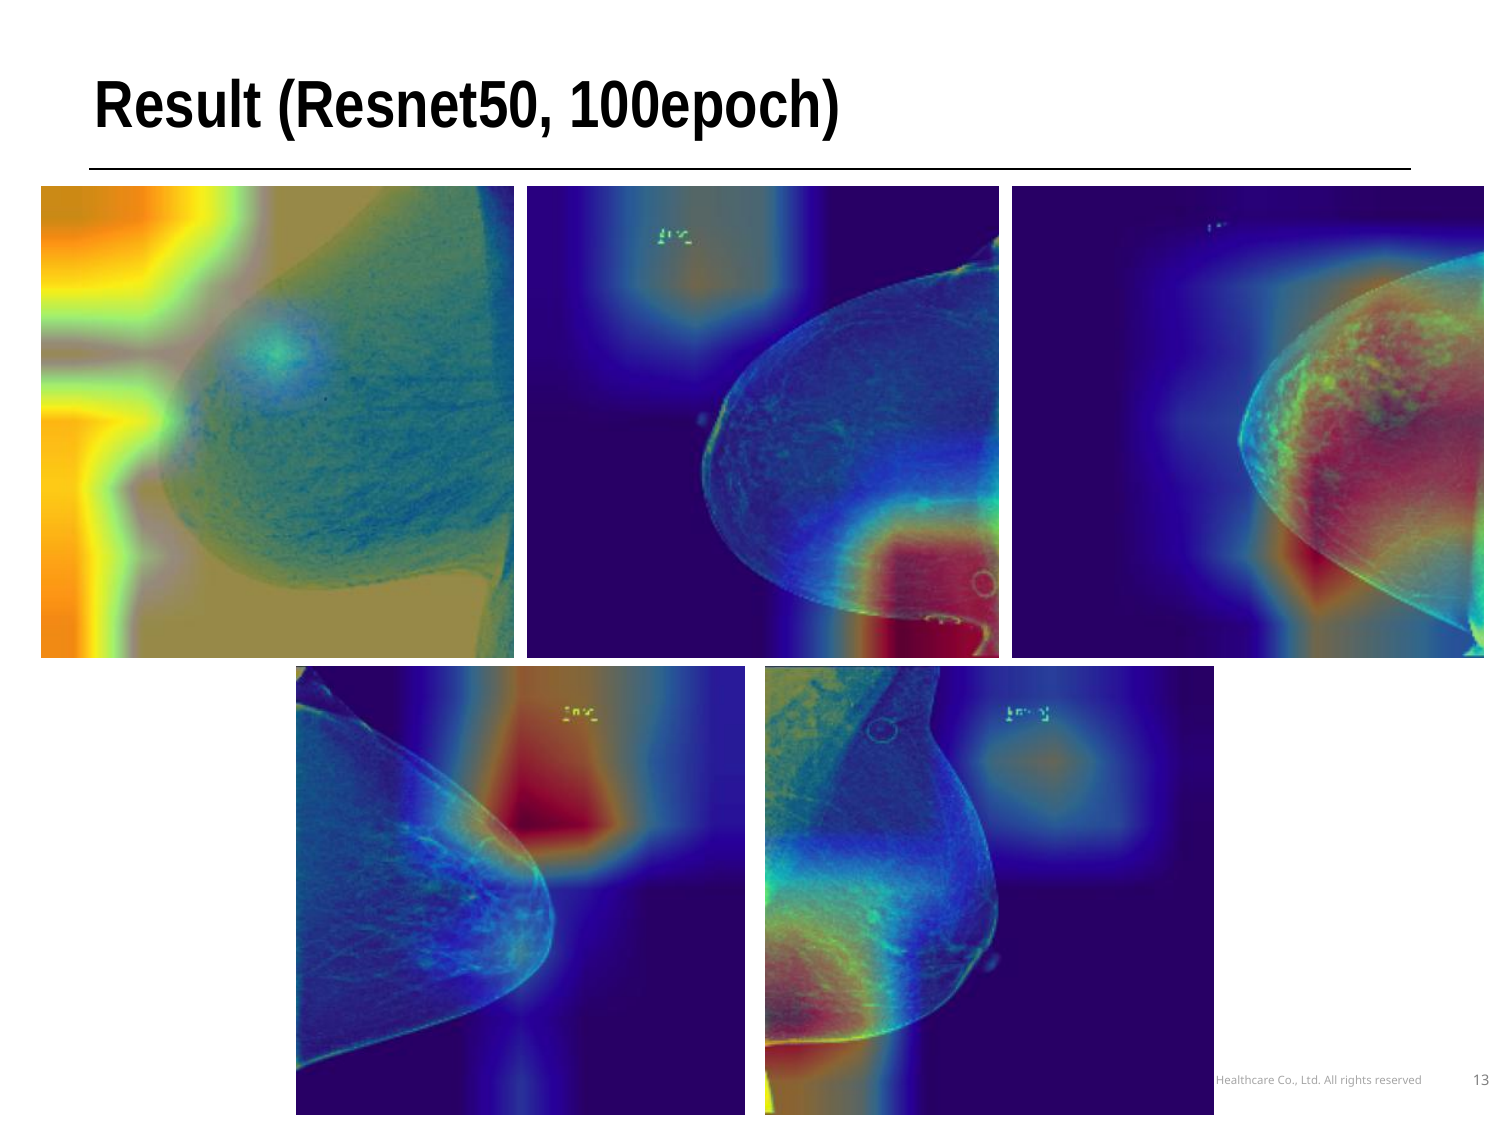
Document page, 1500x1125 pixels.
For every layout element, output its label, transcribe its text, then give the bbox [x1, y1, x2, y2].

text_box Result (Resnet50, 100epoch) [80, 53, 857, 149]
picture [41, 186, 514, 658]
picture [765, 666, 1214, 1115]
picture [296, 666, 745, 1115]
picture [1012, 186, 1484, 658]
picture [527, 186, 999, 658]
